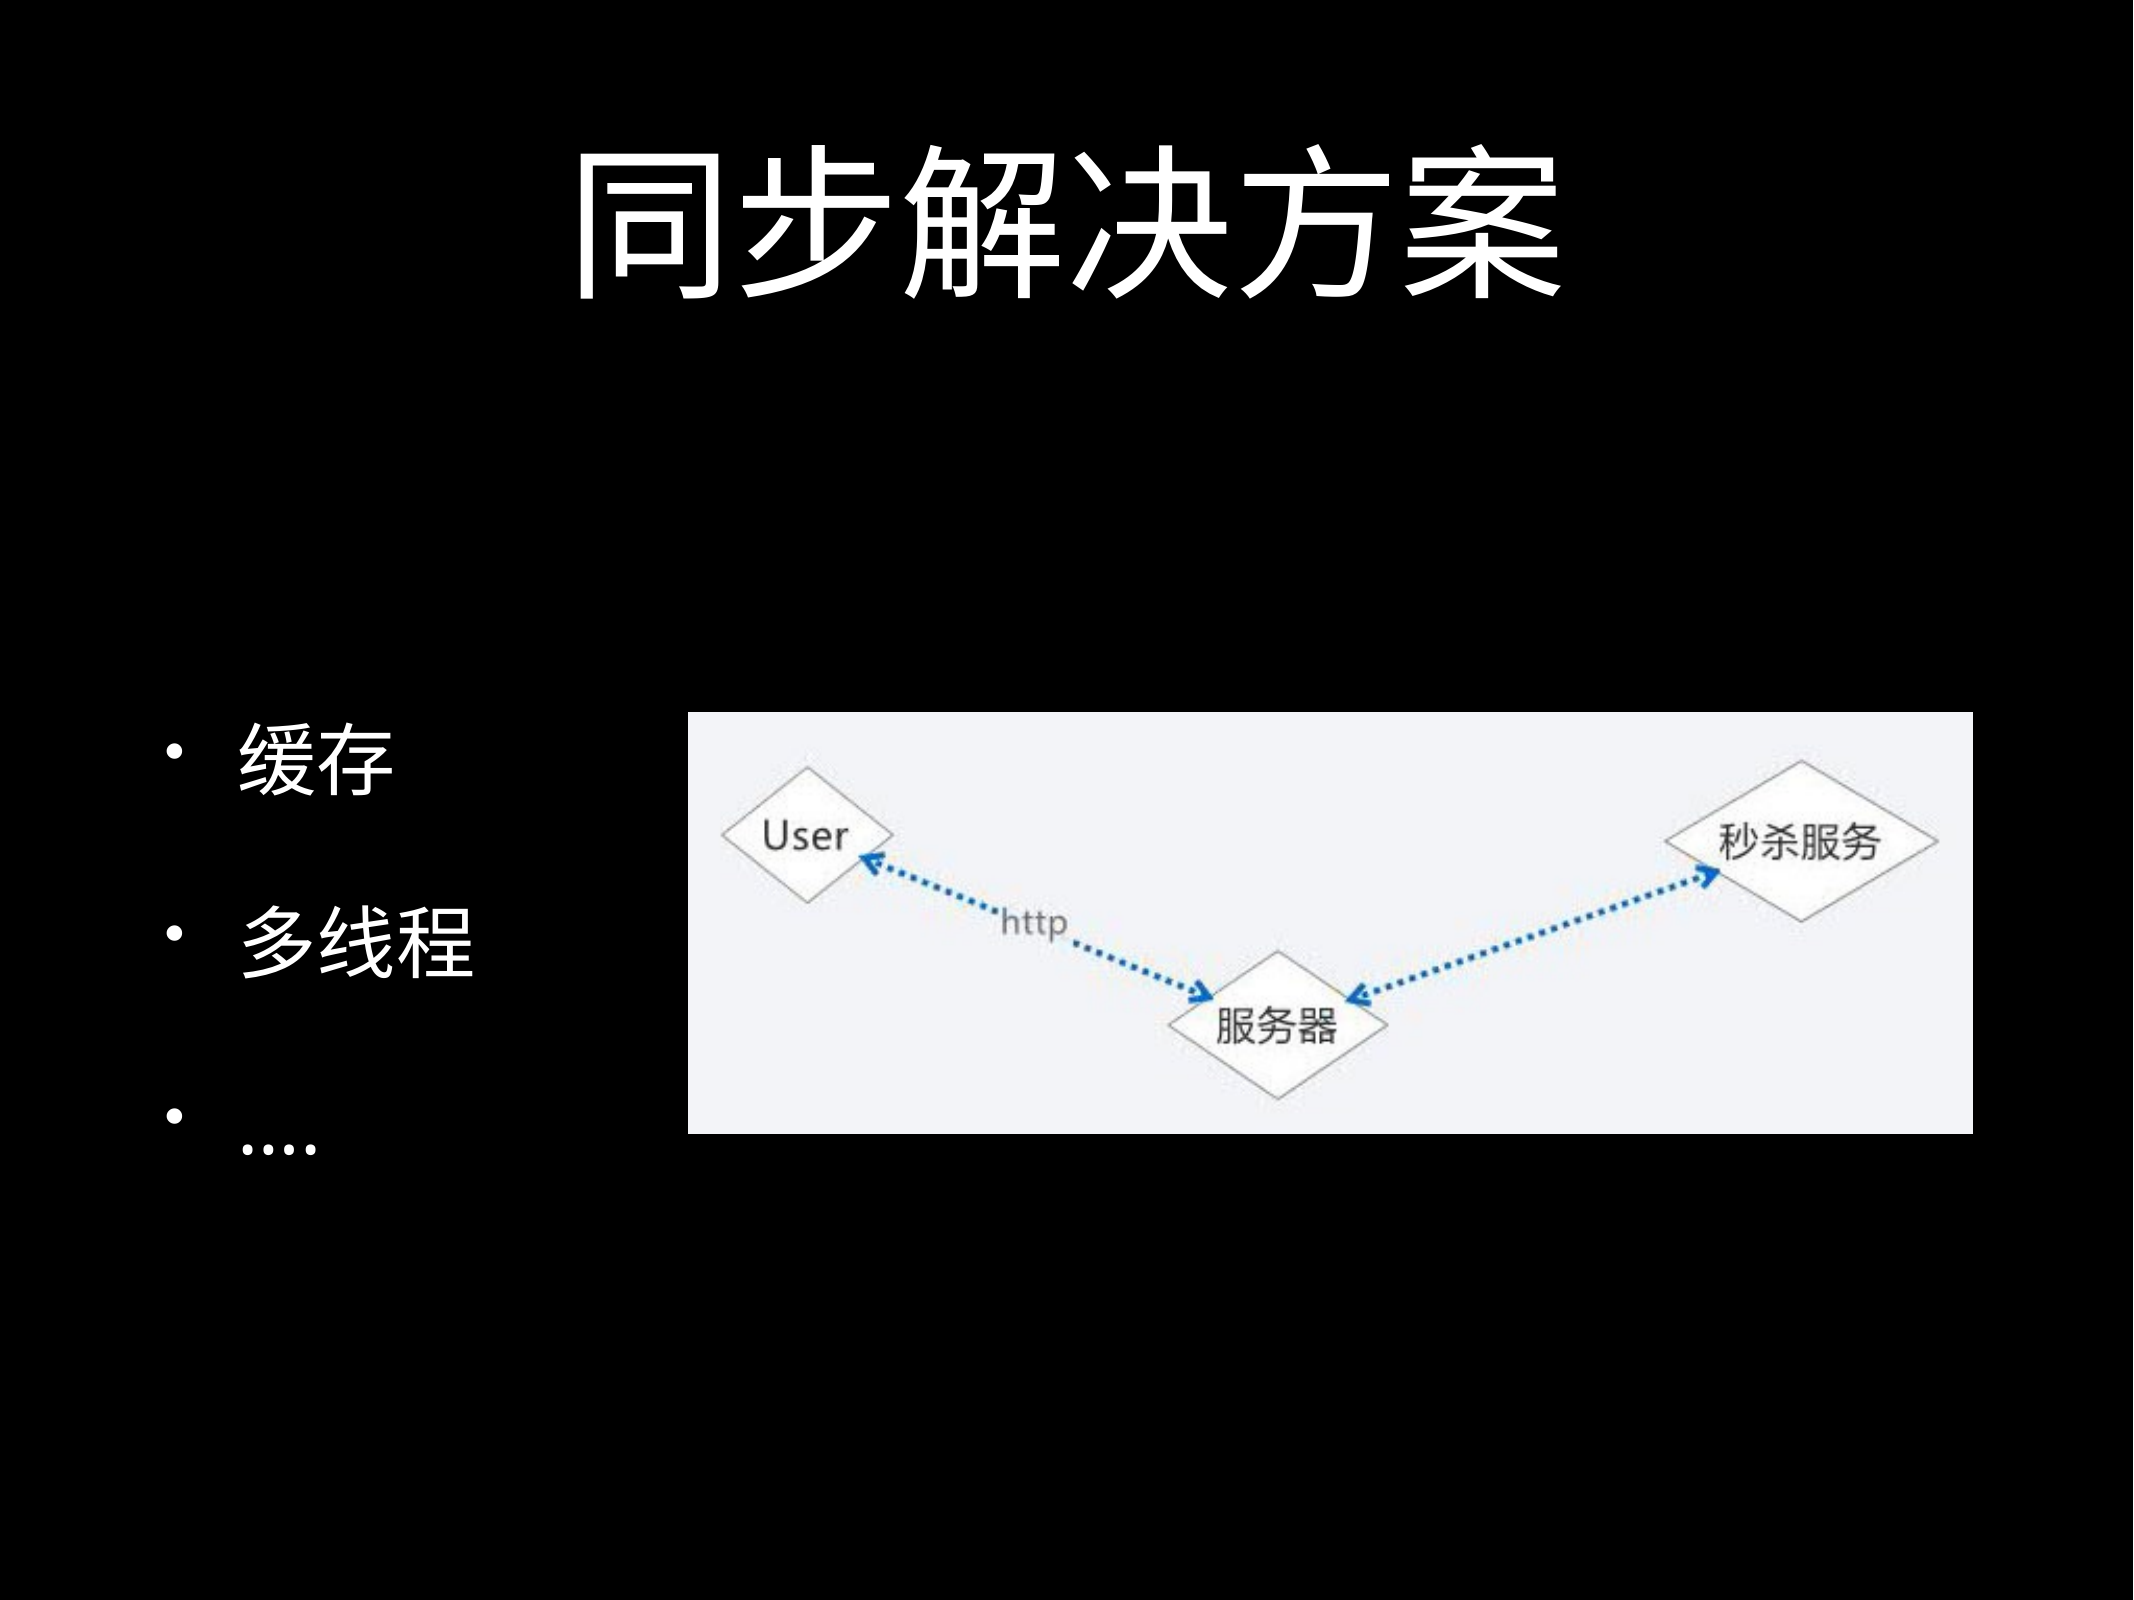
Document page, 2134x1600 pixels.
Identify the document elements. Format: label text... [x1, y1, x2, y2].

title 同步解决方案 [155, 41, 1978, 397]
picture [688, 712, 1973, 1134]
list 缓存 多线程 …. [155, 424, 1978, 1457]
